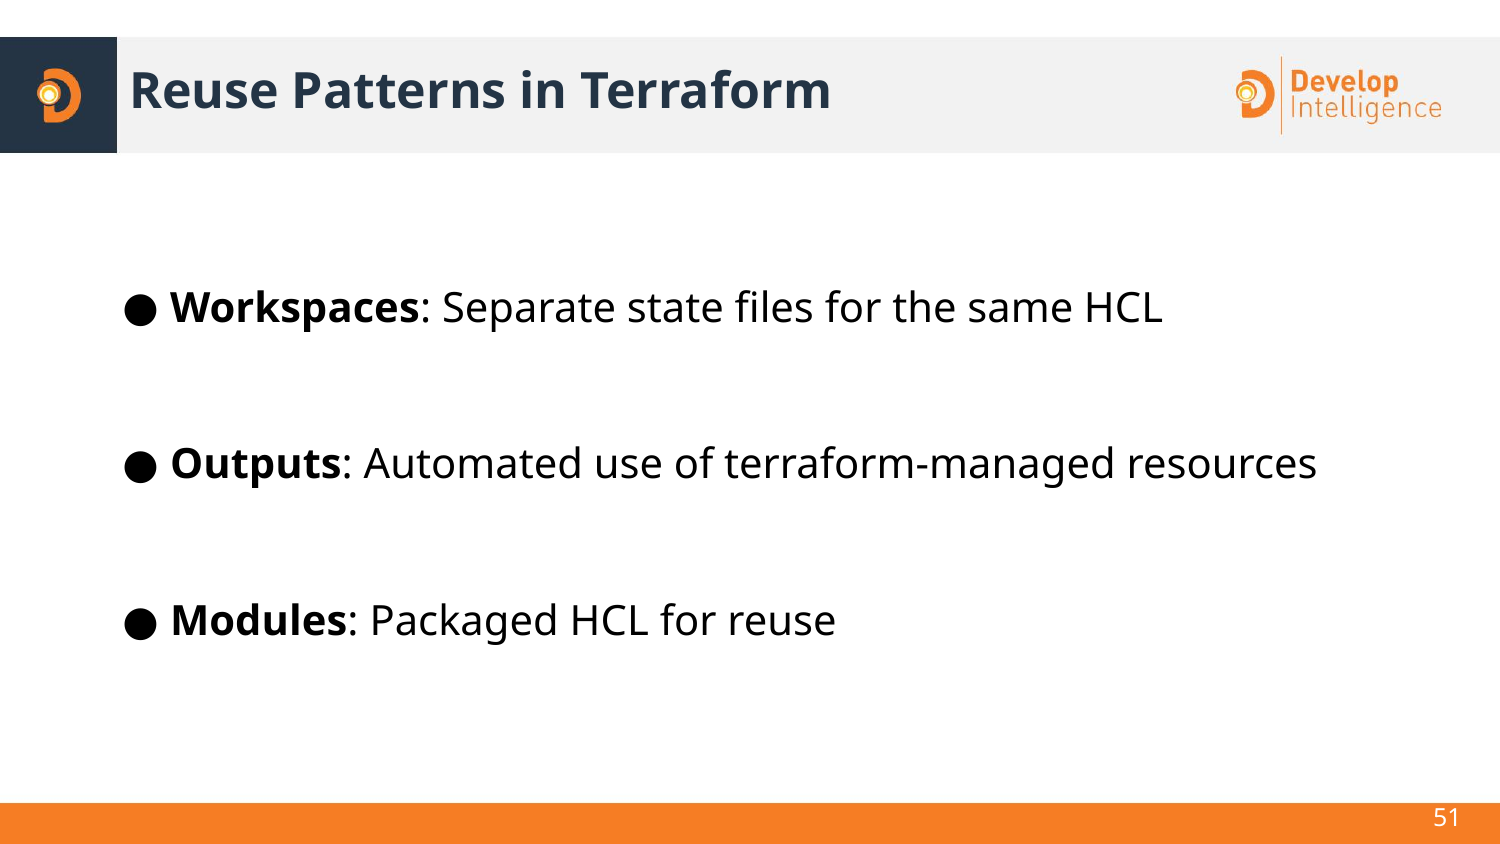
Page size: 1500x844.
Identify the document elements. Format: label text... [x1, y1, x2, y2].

list Workspaces: Separate state files for the same HCL Outputs: Automated use of terraform-managed resources Modules: Packaged HCL for reuse [102, 267, 1396, 758]
picture [0, 0, 1500, 844]
title Reuse Patterns in Terraform [118, 36, 1500, 148]
slide_number 51 [1396, 800, 1499, 837]
